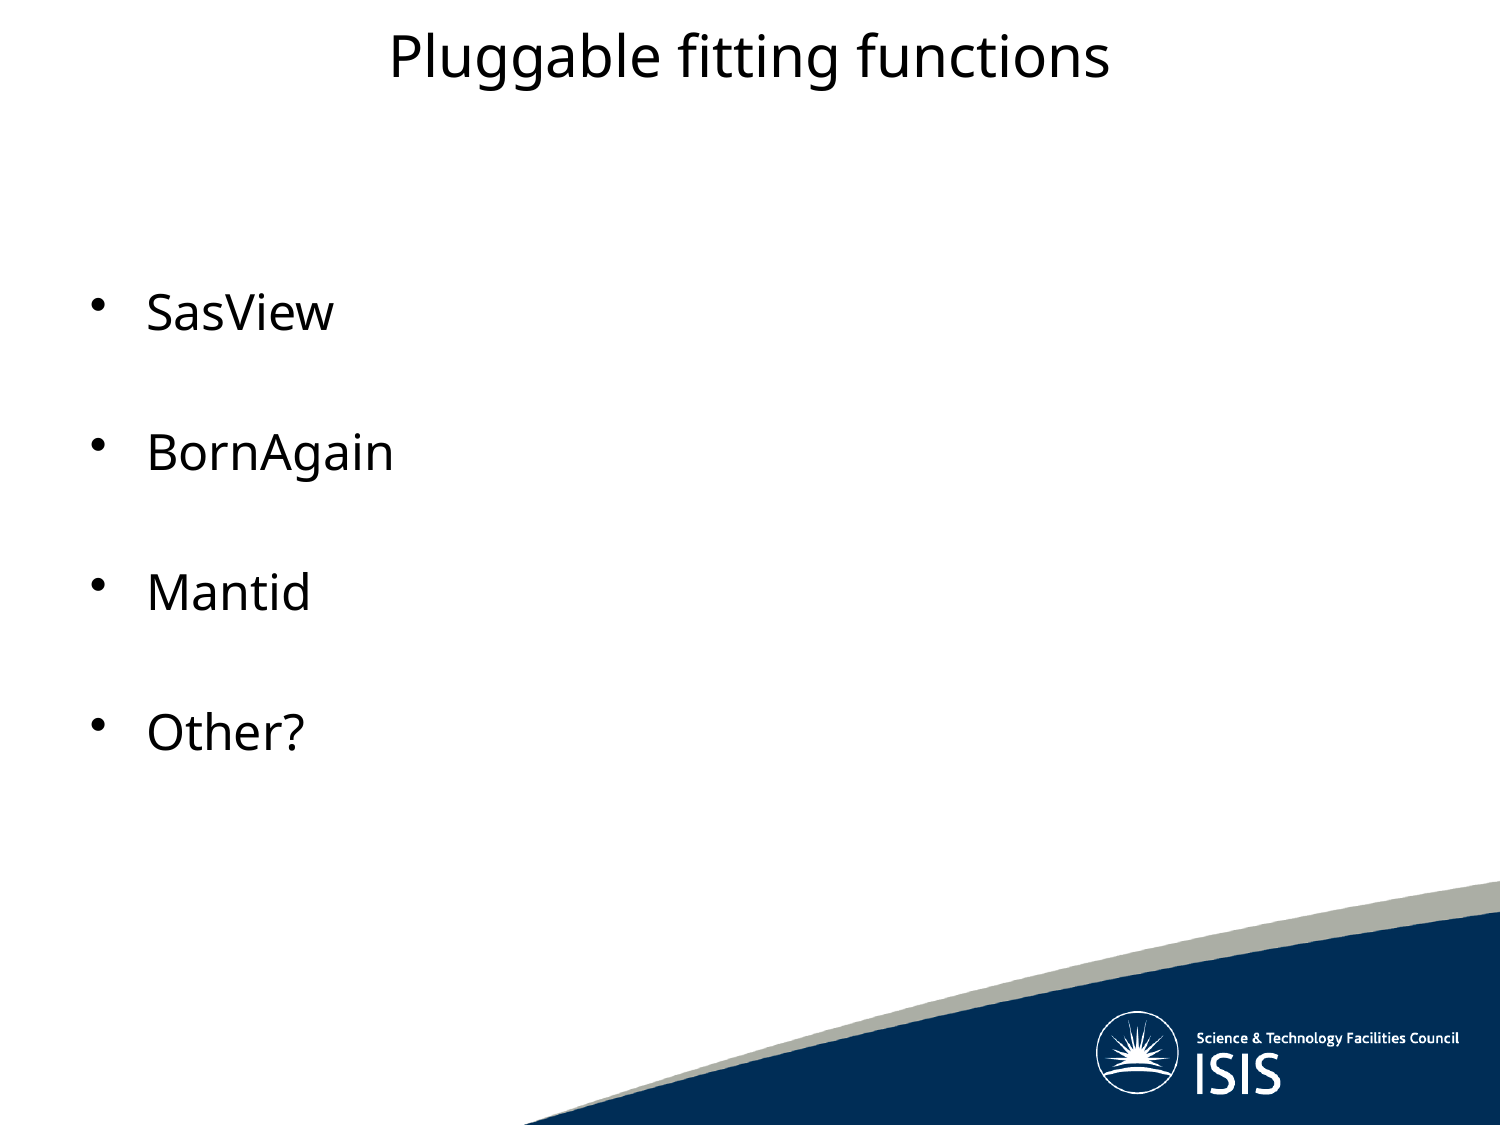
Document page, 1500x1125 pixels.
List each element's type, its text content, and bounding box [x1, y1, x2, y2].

text_box SasView BornAgain Mantid Other? [74, 203, 1425, 894]
text_box Pluggable fitting functions [74, 11, 1425, 200]
picture [0, 879, 1500, 1125]
